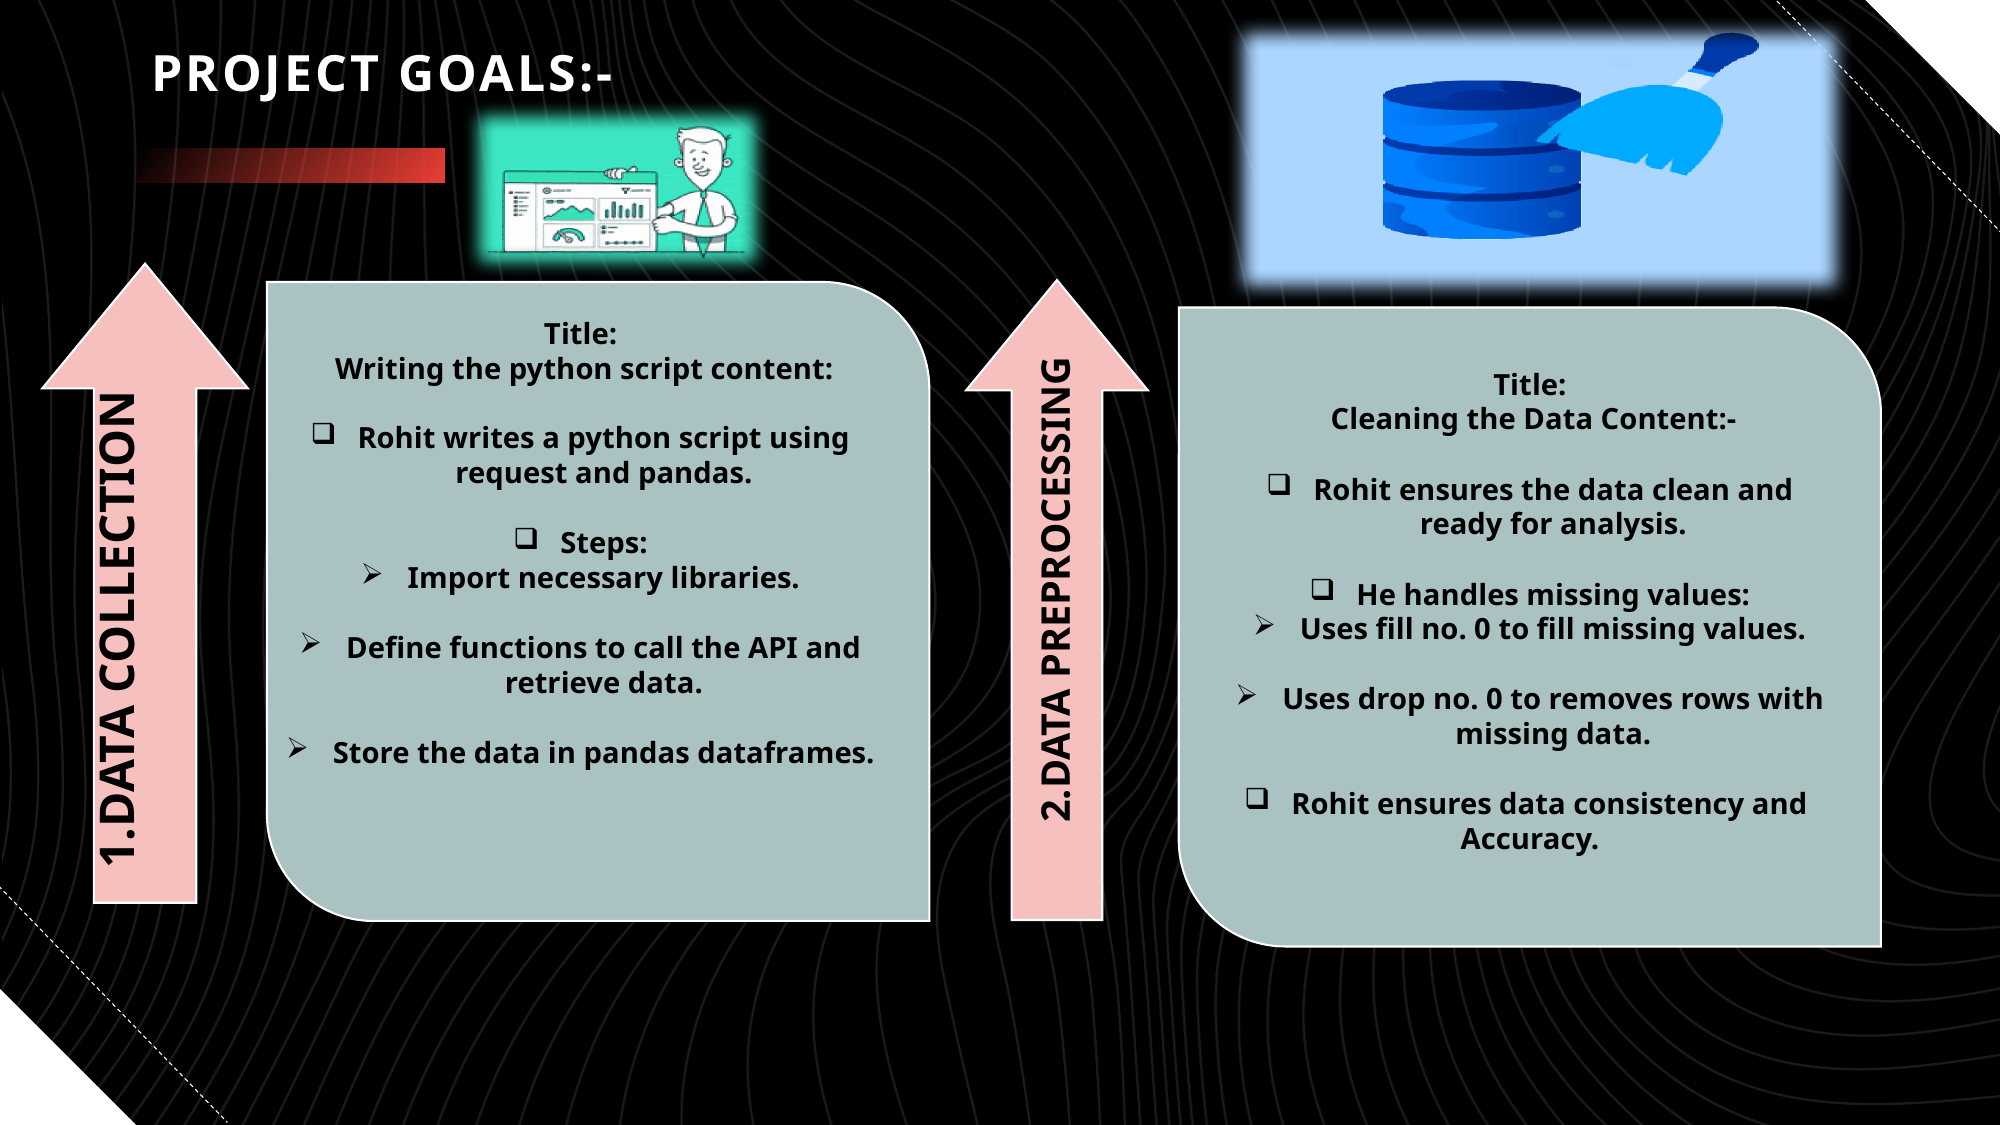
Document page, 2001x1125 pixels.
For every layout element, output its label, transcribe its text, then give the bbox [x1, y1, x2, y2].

picture [461, 98, 774, 280]
title PROJECT GOALS:- [1853, 27, 1863, 124]
text_box [1198, 306, 1882, 948]
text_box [0, 216, 1198, 1101]
picture [1225, 15, 1853, 303]
text_box Title: Cleaning the Data Content:- Rohit ensures the data clean and ready for analysis. He handles missing values: Uses fill no. 0 to fill missing values. Uses drop no. 0 to removes rows with missing data. Rohit ensures data consistency and Accuracy. [1216, 358, 1844, 863]
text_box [966, 279, 1148, 930]
title PROJECT GOALS:- [136, 27, 1225, 124]
